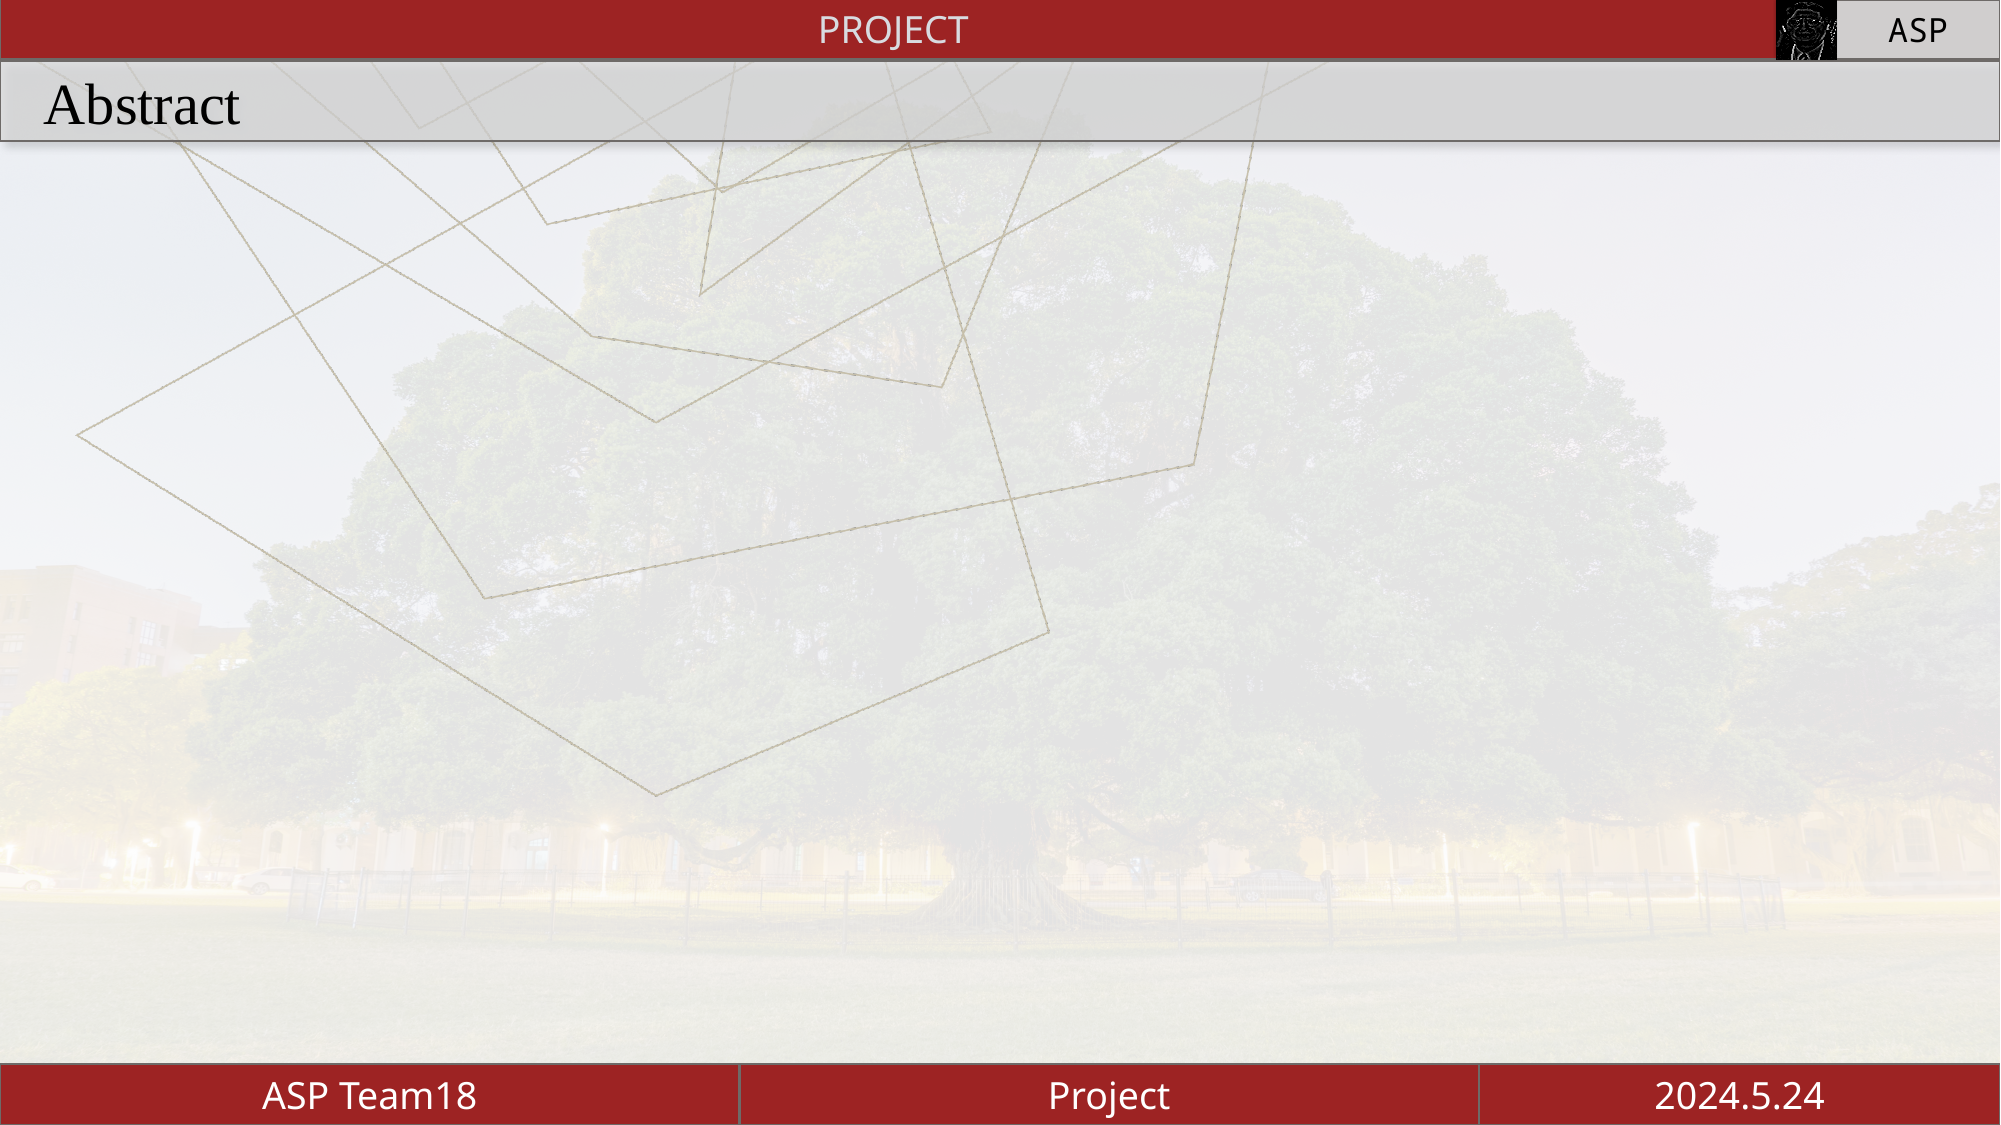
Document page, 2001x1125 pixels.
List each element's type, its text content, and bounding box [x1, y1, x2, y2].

text_box 2024.5.24 [1478, 1063, 2000, 1125]
text_box PROJECT [0, 0, 1774, 59]
text_box Abstract [0, 59, 2000, 142]
text_box ASP Team18 [0, 1063, 739, 1125]
text_box Project [739, 1063, 1478, 1125]
picture [0, 142, 1557, 830]
text_box ASP [1837, 0, 2000, 60]
picture [1776, 0, 1837, 60]
